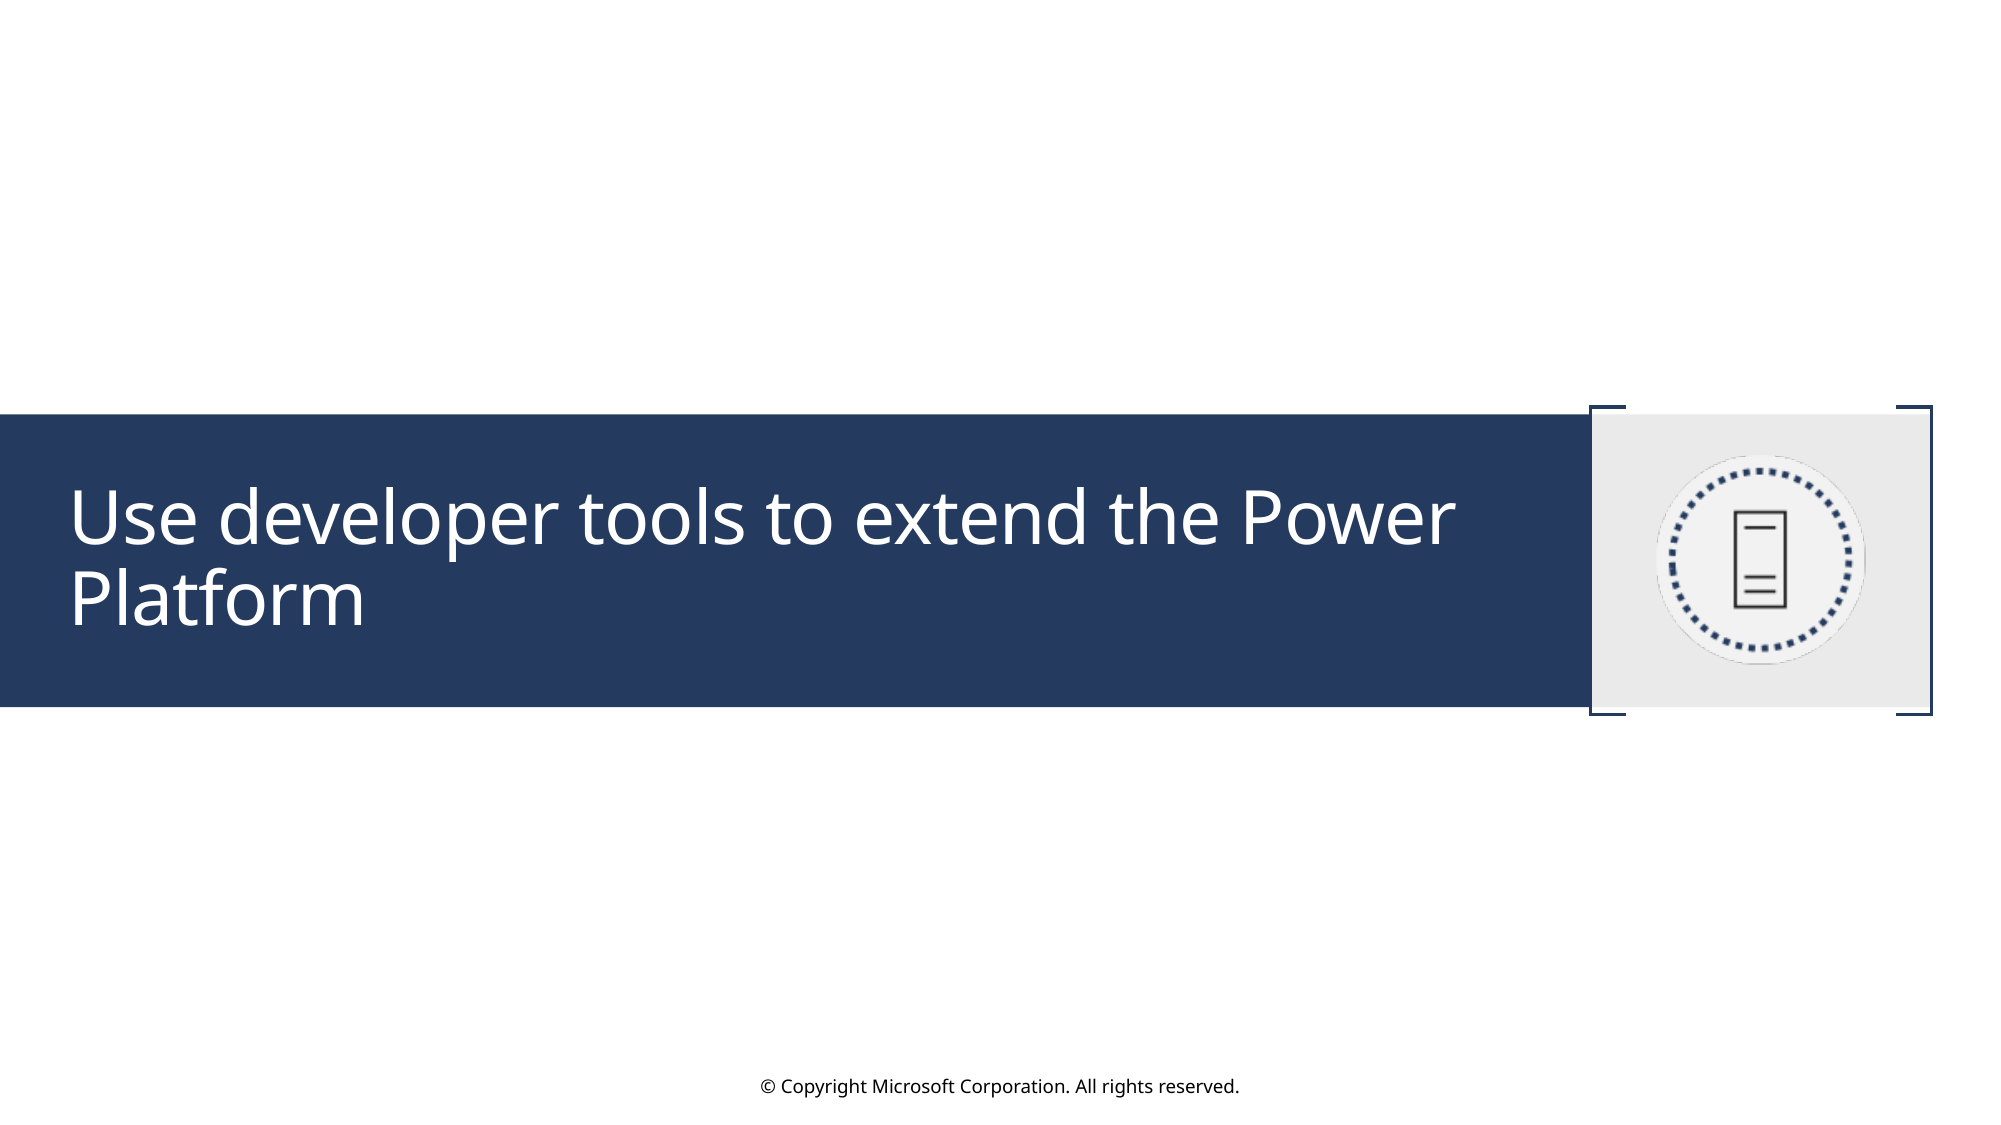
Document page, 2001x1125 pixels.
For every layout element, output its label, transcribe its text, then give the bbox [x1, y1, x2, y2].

title Use developer tools to extend the Power Platform [68, 414, 1577, 708]
picture [1656, 455, 1867, 667]
